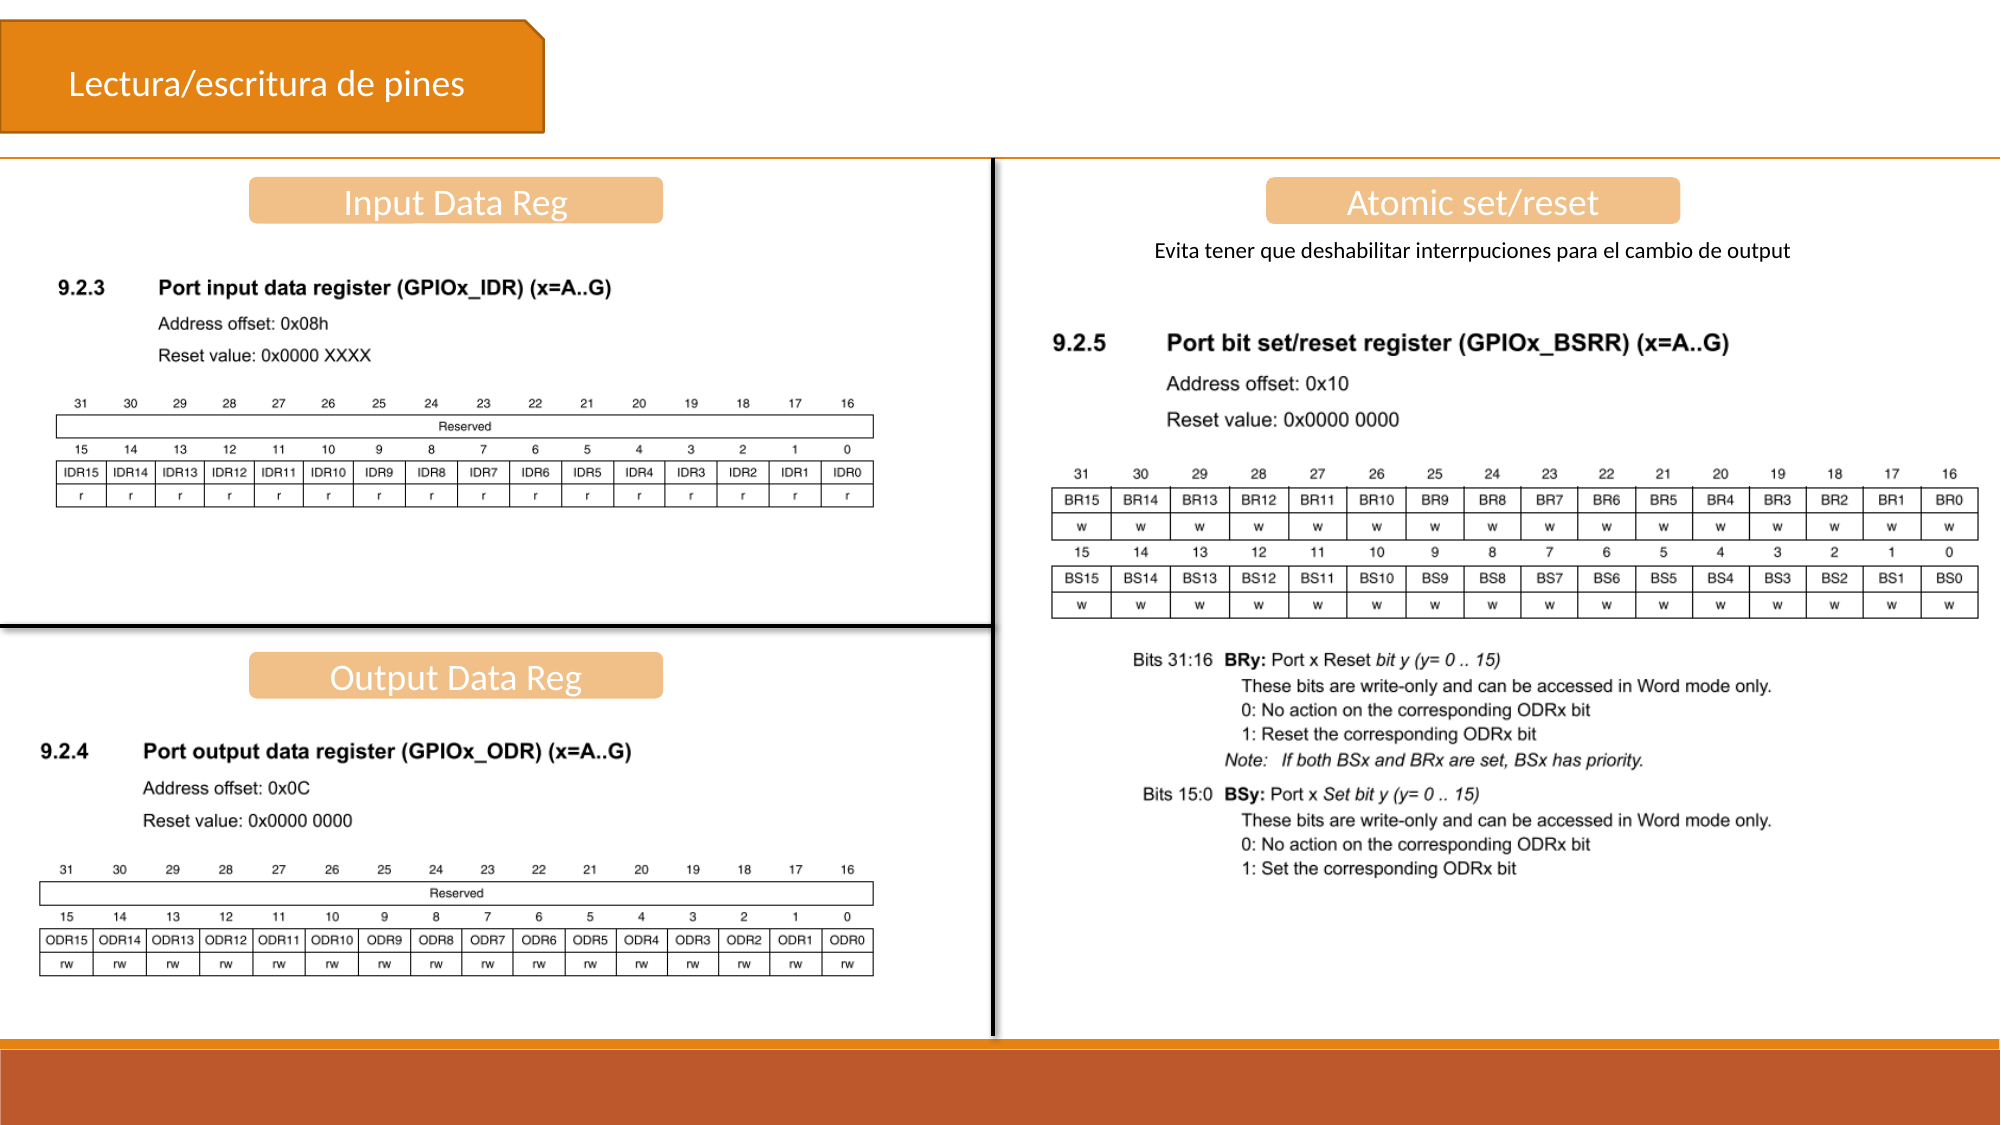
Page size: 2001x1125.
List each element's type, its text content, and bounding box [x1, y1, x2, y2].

picture [1041, 329, 1987, 898]
picture [34, 737, 879, 988]
text_box Lectura/escritura de pines [0, 19, 545, 134]
text_box Evita tener que deshabilitar interrpuciones para el cambio de output [1139, 228, 1807, 271]
text_box Output Data Reg [249, 651, 664, 699]
picture [34, 264, 879, 520]
text_box Atomic set/reset [1266, 177, 1681, 224]
text_box Input Data Reg [249, 176, 664, 224]
